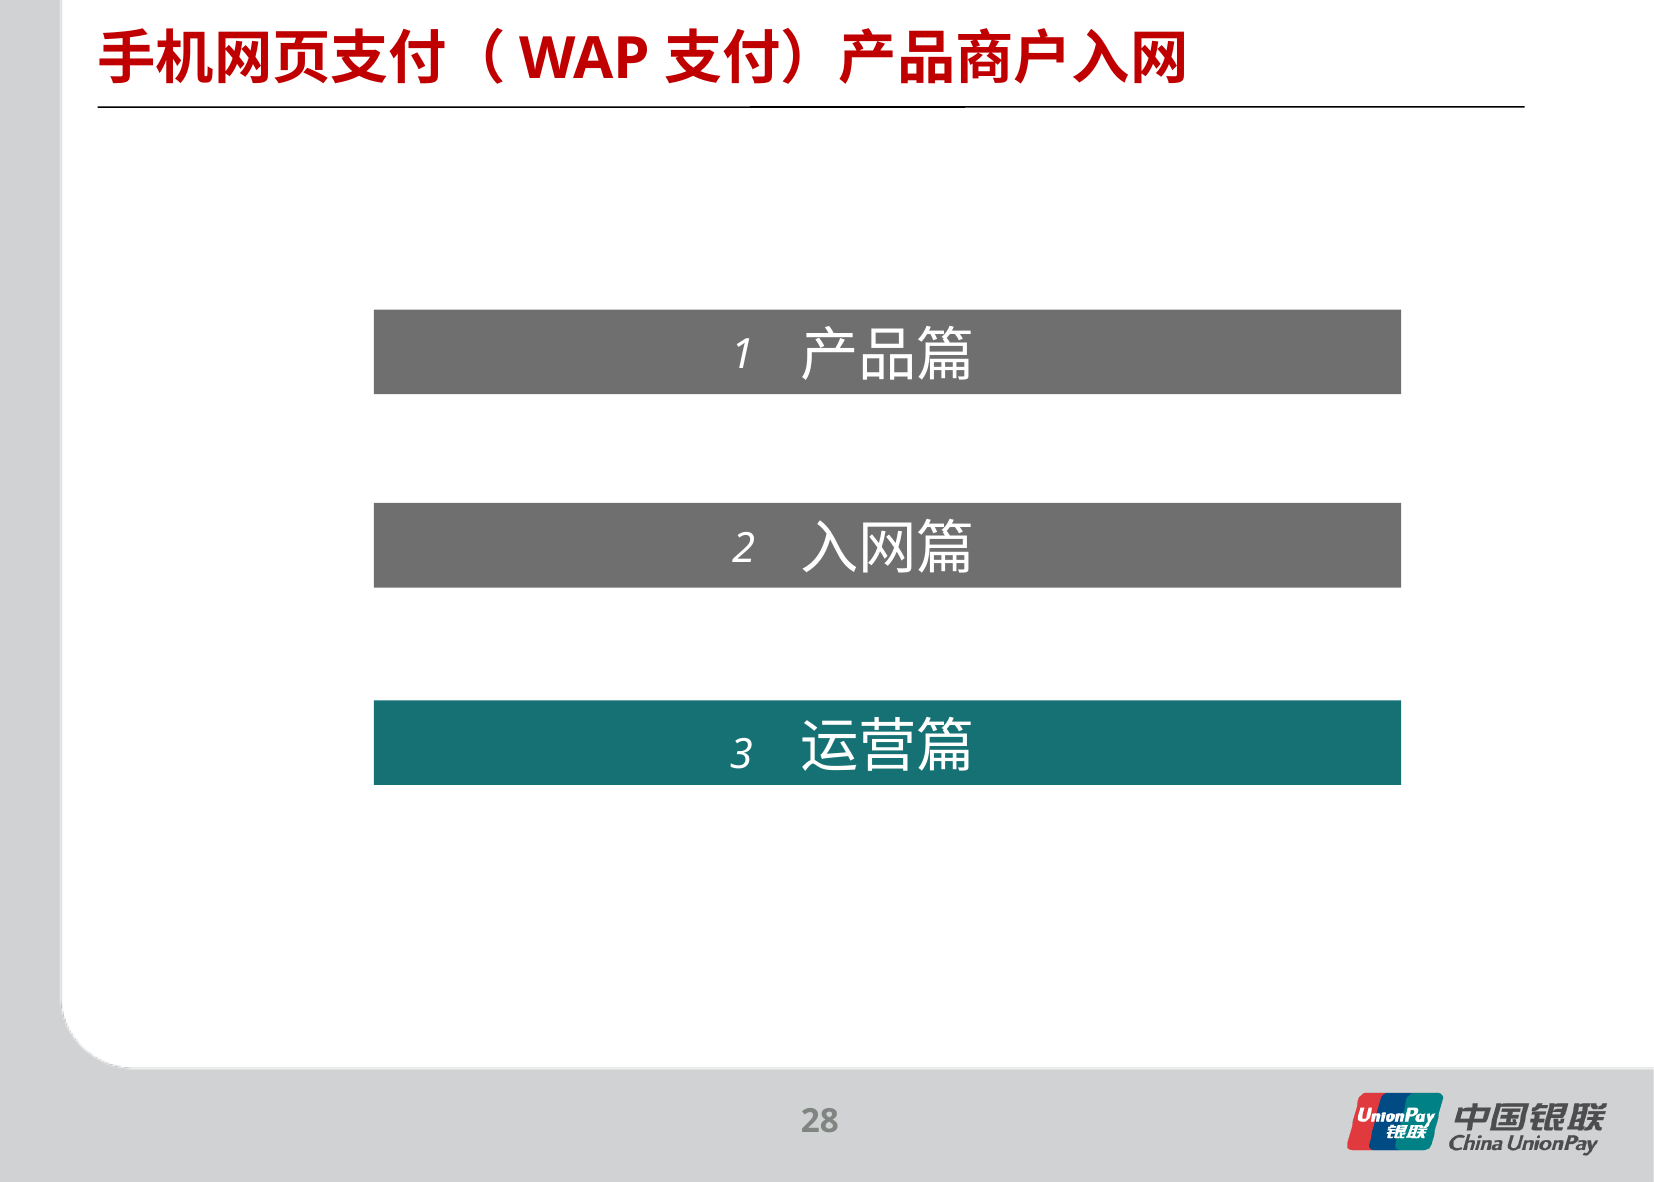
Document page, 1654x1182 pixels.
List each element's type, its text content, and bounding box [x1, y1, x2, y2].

text_box 产品篇 [373, 309, 1402, 395]
text_box 入网篇 [373, 502, 1402, 588]
text_box 运营篇 [373, 700, 1402, 785]
picture [19, 0, 1654, 1182]
text_box 2 [708, 513, 780, 579]
text_box 3 [709, 719, 774, 785]
text_box 手机网页支付（WAP支付）产品商户入网 [82, 0, 1571, 110]
text_box 1 [708, 319, 776, 385]
